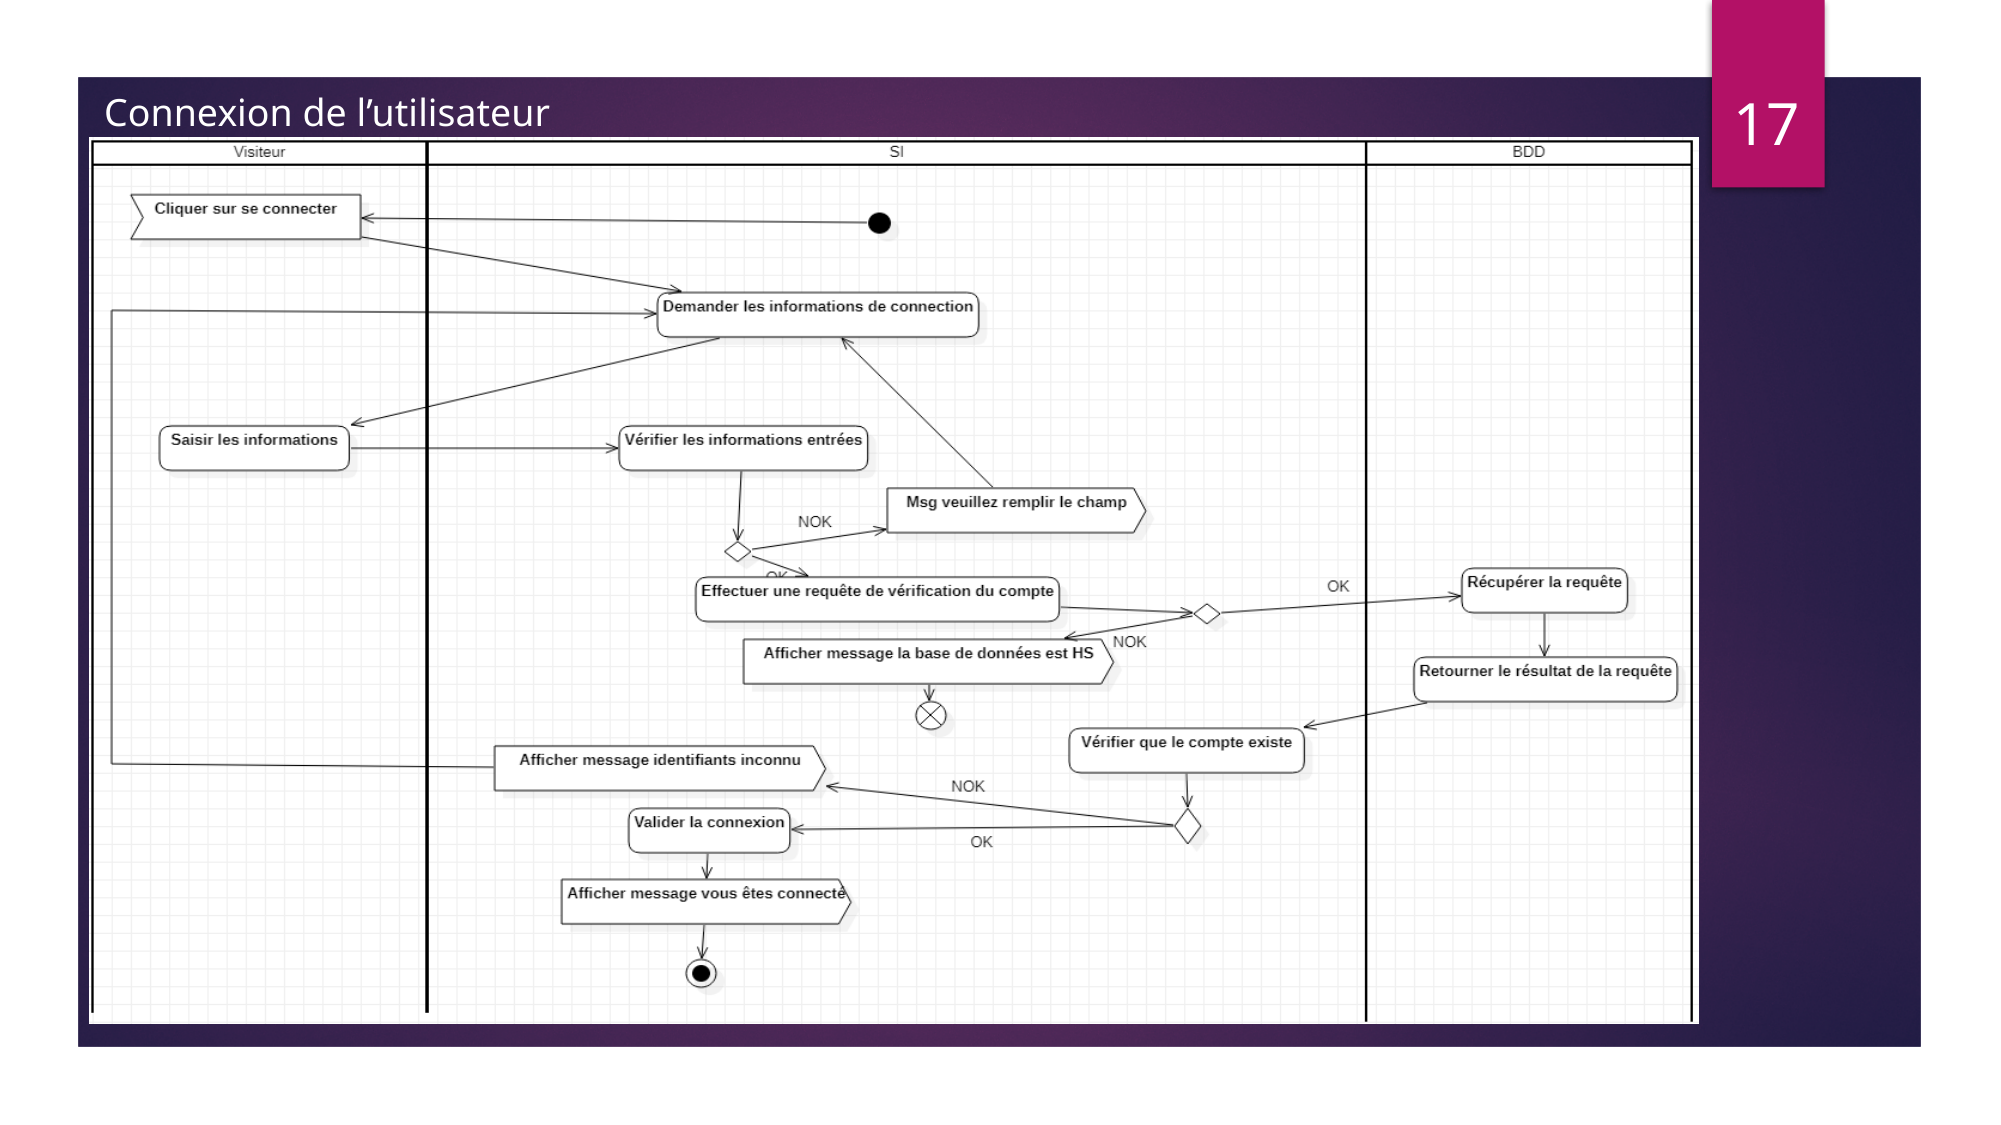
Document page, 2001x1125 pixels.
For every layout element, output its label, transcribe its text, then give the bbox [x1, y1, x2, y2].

slide_number 17 [1698, 48, 1836, 175]
text_box Connexion de l’utilisateur [89, 81, 926, 137]
picture [89, 137, 1699, 1025]
